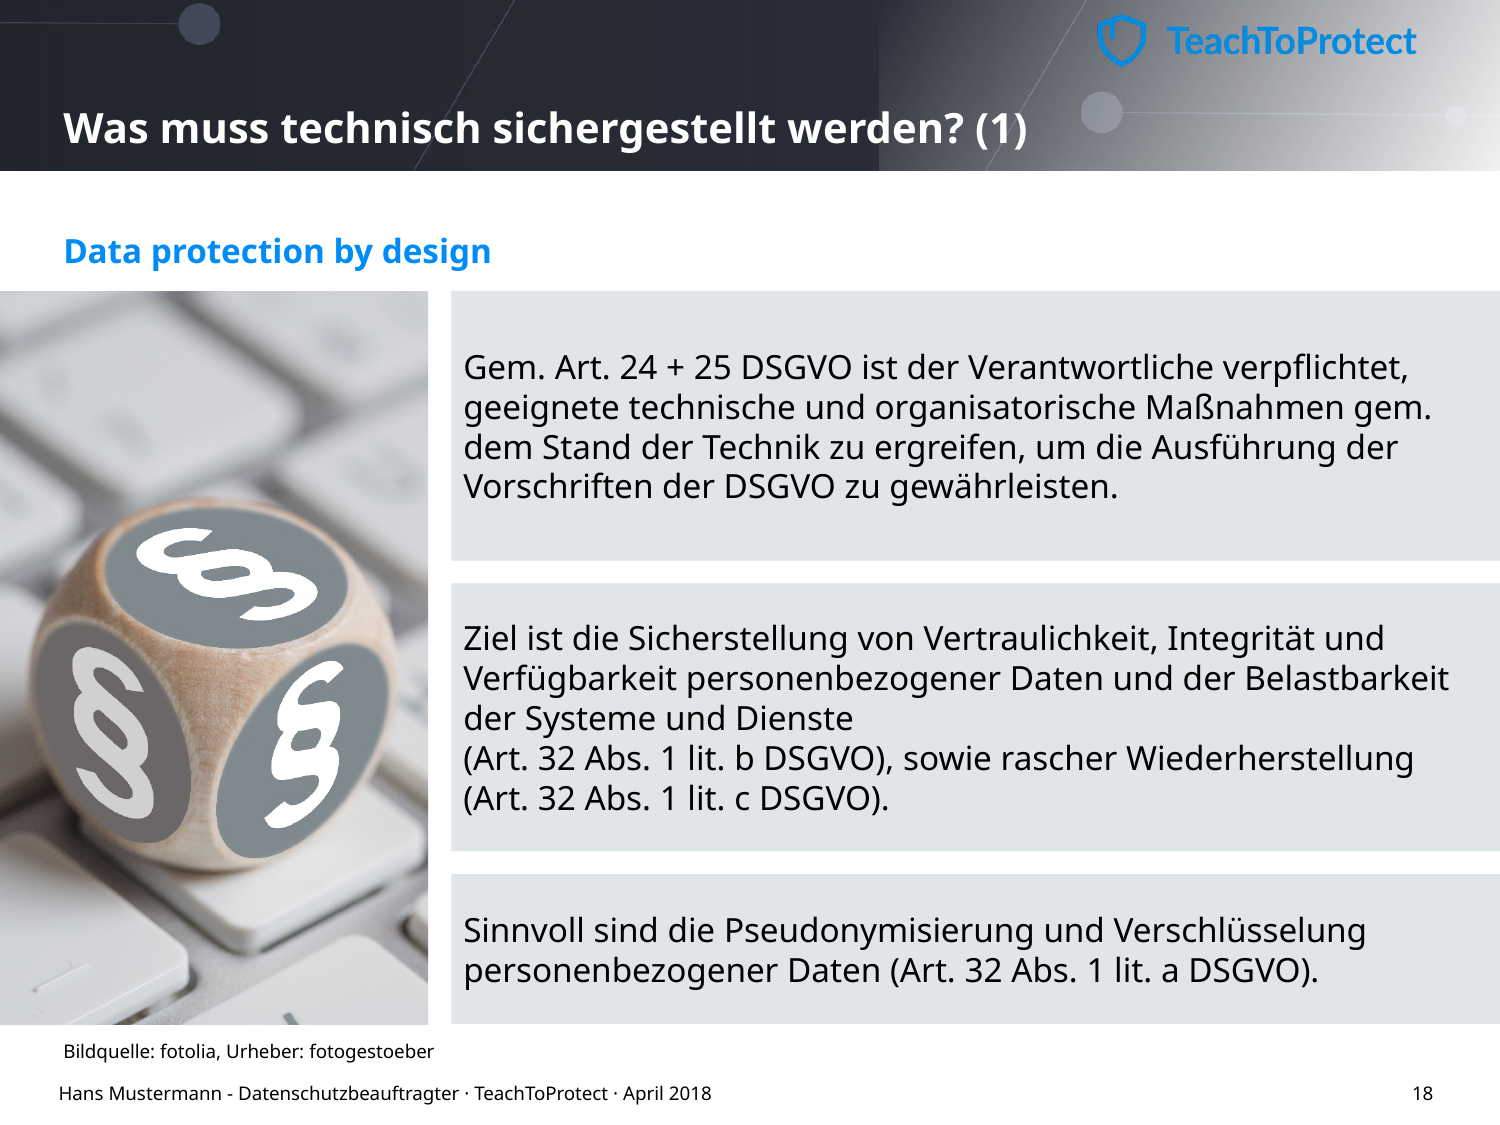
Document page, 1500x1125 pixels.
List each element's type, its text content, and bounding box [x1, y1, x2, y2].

title Was muss technisch sichergestellt werden? (1) [63, 20, 1071, 153]
text_box Gem. Art. 24 + 25 DSGVO ist der Verantwortliche verpflichtet, geeignete technische und organisatorische Maßnahmen gem. dem Stand der Technik zu ergreifen, um die Ausführung der Vorschriften der DSGVO zu gewährleisten. [451, 290, 1500, 561]
picture [1095, 11, 1418, 68]
text_box Ziel ist die Sicherstellung von Vertraulichkeit, Integrität und Verfügbarkeit personenbezogener Daten und der Belastbarkeit der Systeme und Dienste (Art. 32 Abs. 1 lit. b DSGVO), sowie rascher Wiederherstellung (Art. 32 Abs. 1 lit. c DSGVO). [451, 583, 1500, 852]
text_box Bildquelle: fotolia, Urheber: fotogestoeber [63, 1040, 1434, 1063]
list Data protection by design [63, 226, 1434, 291]
text_box Sinnvoll sind die Pseudonymisierung und Verschlüsselung personenbezogener Daten (Art. 32 Abs. 1 lit. a DSGVO). [451, 874, 1500, 1025]
picture [0, 291, 429, 1025]
